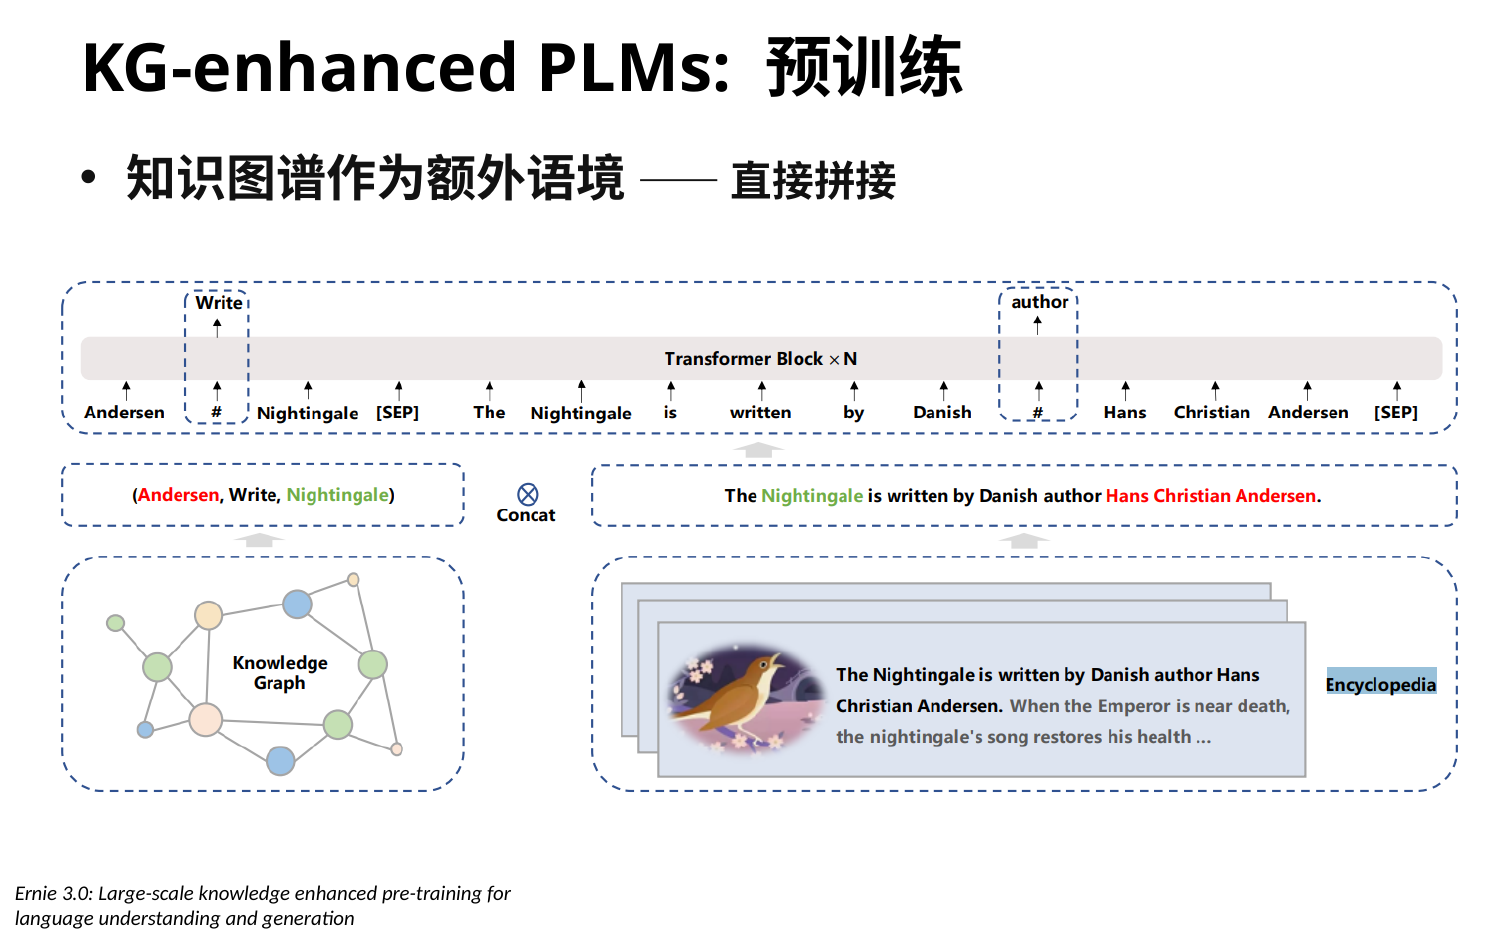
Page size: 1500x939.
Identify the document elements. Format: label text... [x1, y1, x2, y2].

text_box 知识图谱作为额外语境 —— 直接拼接 [64, 139, 1500, 214]
picture [48, 273, 1463, 794]
title KG-enhanced PLMs: 预训练 [64, 6, 1447, 125]
text_box Ernie 3.0: Large-scale knowledge enhanced pre-training for language understanding and generation [0, 872, 951, 938]
